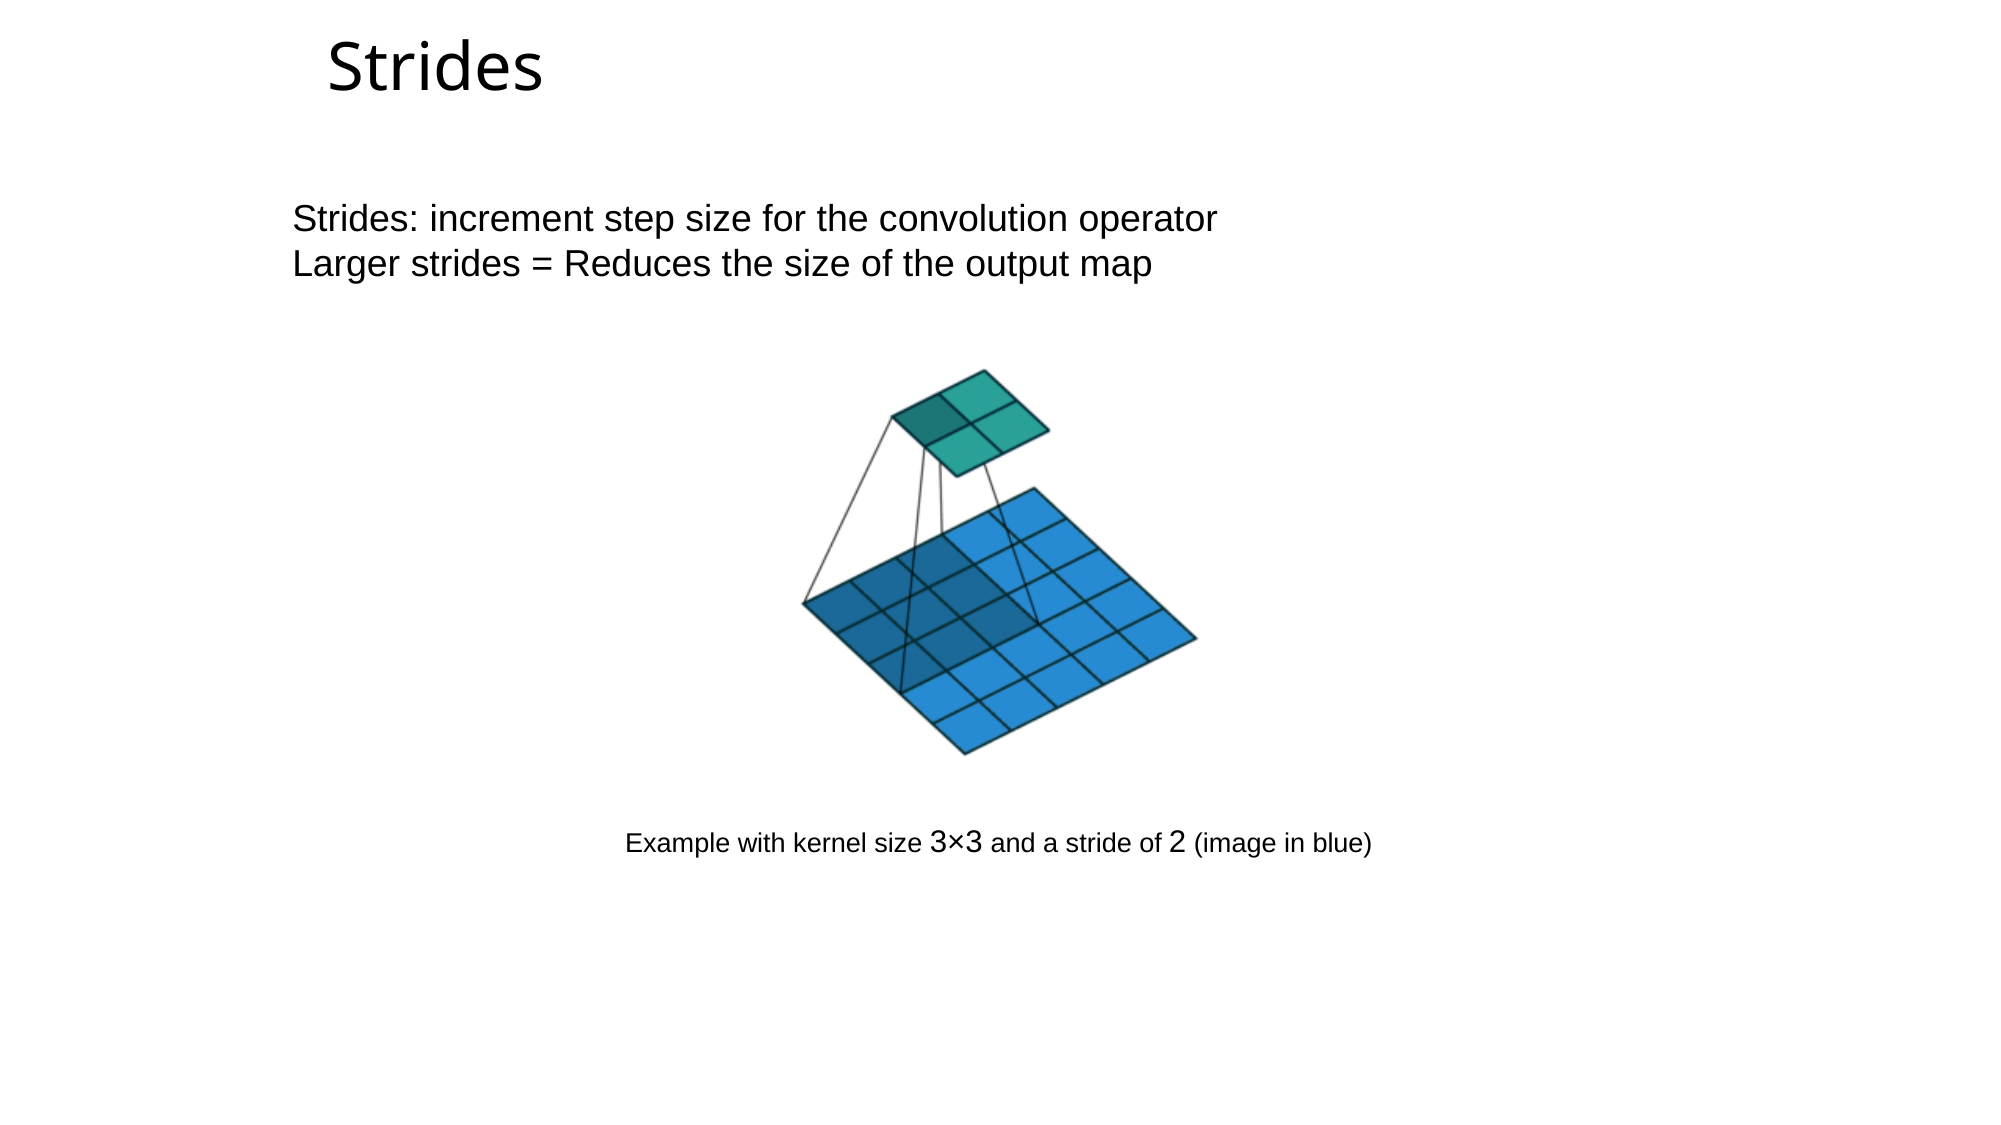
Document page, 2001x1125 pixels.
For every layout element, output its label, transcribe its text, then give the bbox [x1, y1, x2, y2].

picture [770, 337, 1230, 788]
text_box Strides: increment step size for the convolution operator Larger strides = Reduces the size of the output map [277, 186, 2000, 292]
title Strides [312, 24, 1671, 113]
text_box Example with kernel size 3×3 and a stride of 2 (image in blue) [421, 813, 1579, 867]
